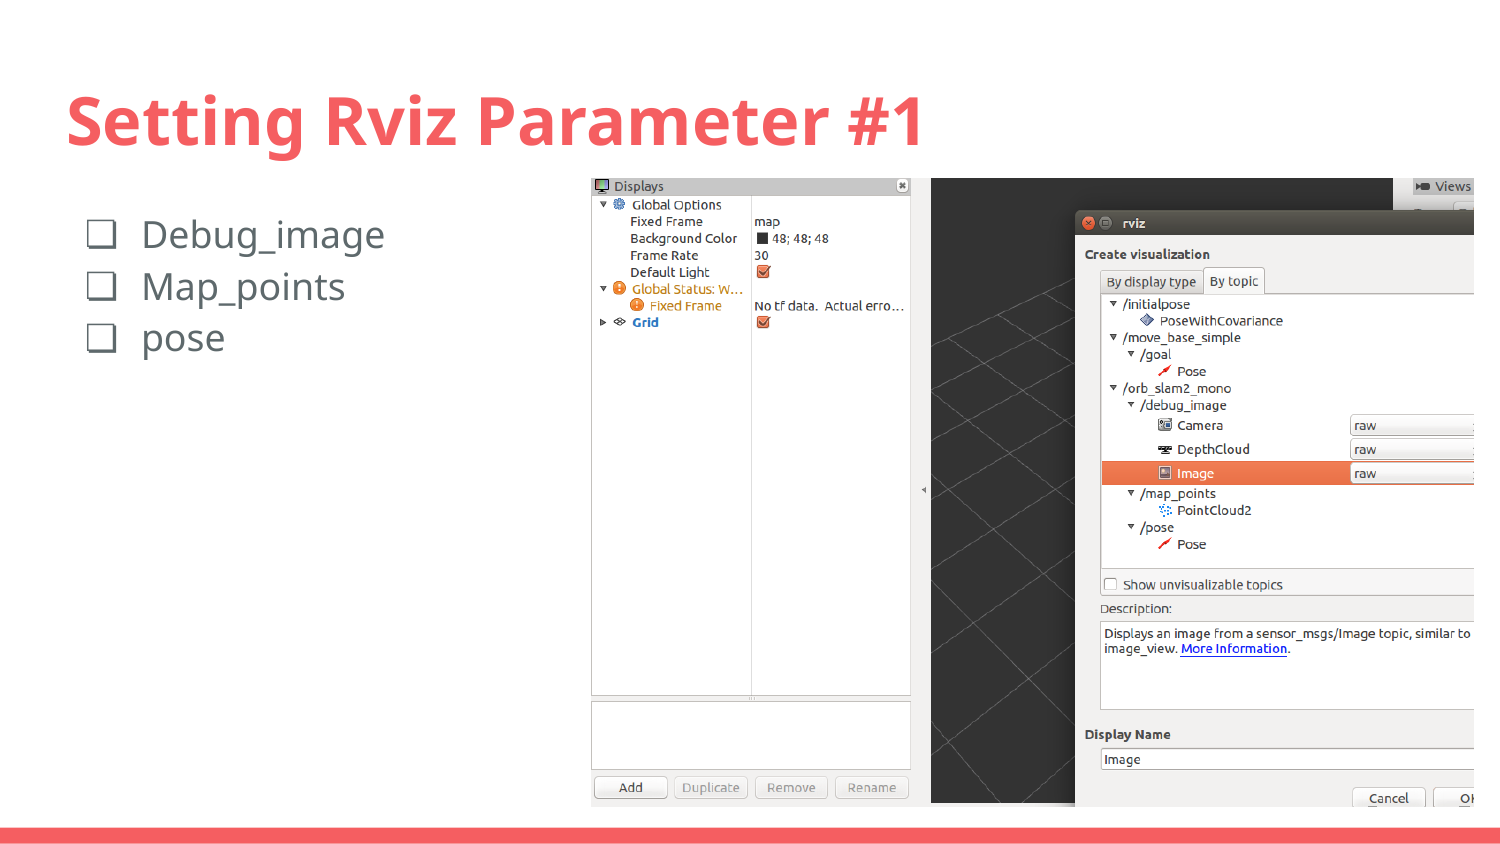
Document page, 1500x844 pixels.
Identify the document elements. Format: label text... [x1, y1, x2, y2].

picture [590, 177, 1475, 807]
list Debug_image Map_points pose [51, 189, 585, 750]
title Setting Rviz Parameter #1 [51, 64, 1449, 167]
